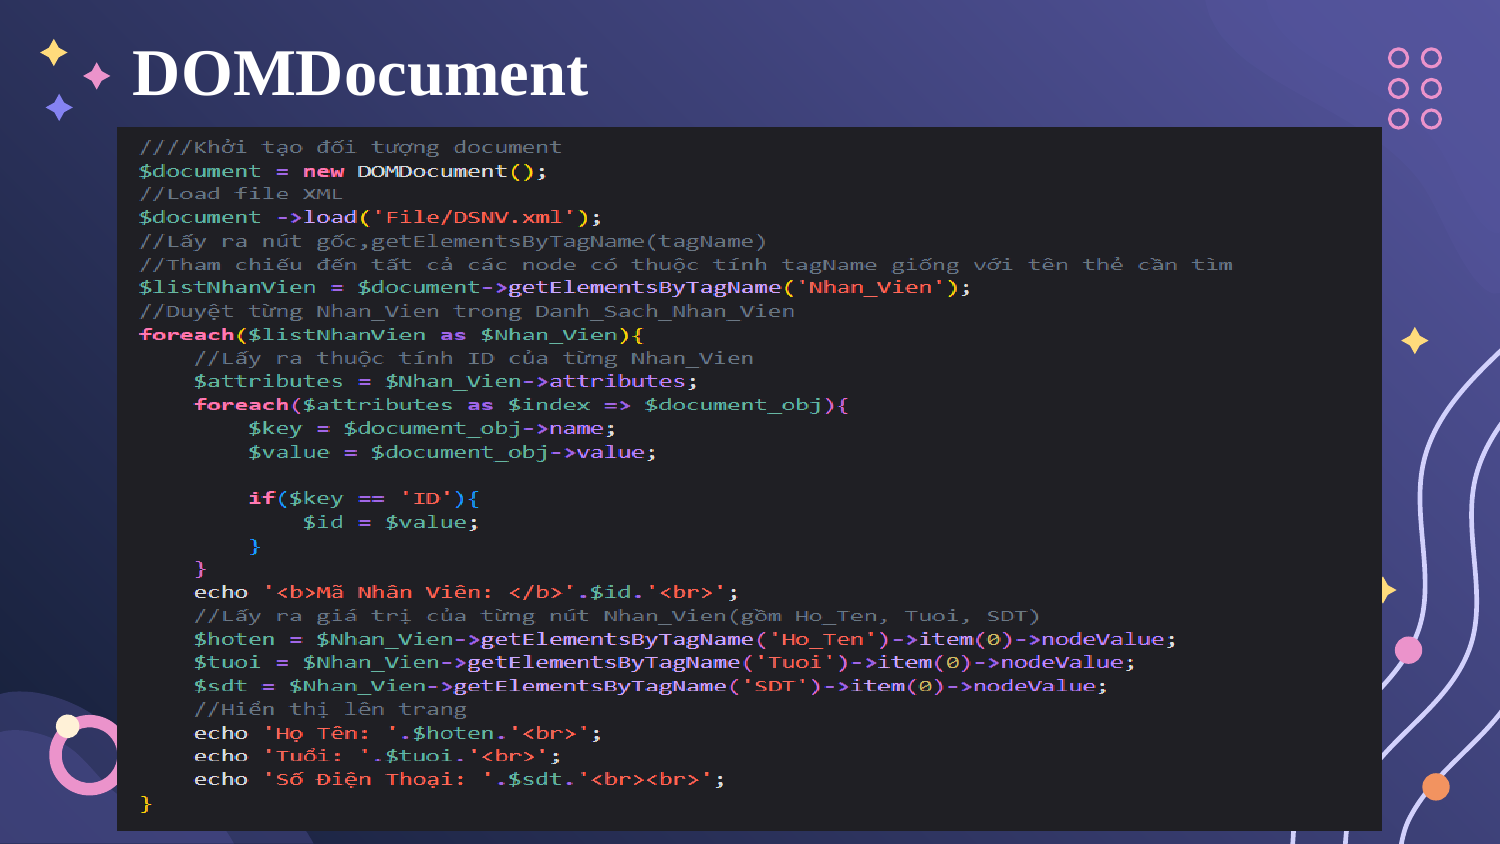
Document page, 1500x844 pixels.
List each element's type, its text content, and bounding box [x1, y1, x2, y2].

picture [117, 127, 1382, 831]
title DOMDocument [117, 13, 1382, 108]
